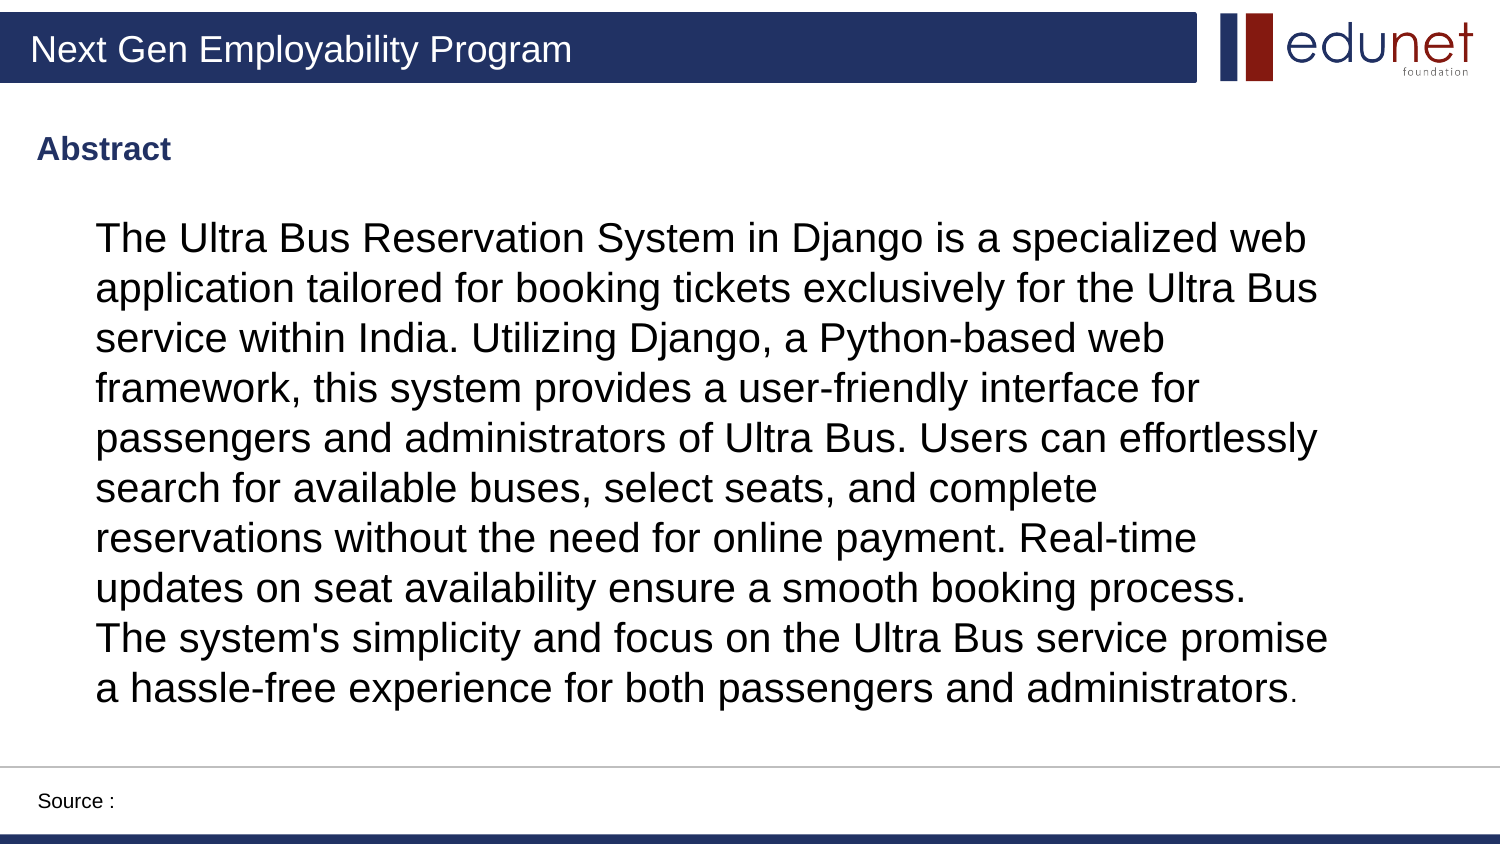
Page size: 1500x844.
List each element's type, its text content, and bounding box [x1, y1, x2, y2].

title Abstract [21, 111, 504, 165]
picture [1279, 14, 1482, 83]
text_box Source : [22, 776, 139, 826]
text_box The Ultra Bus Reservation System in Django is a specialized web application tailored for booking tickets exclusively for the Ultra Bus service within India. Utilizing Django, a Python-based web framework, this system provides a user-friendly interface for passengers and administrators of Ultra Bus. Users can effortlessly search for available buses, select seats, and complete reservations without the need for online payment. Real-time updates on seat availability ensure a smooth booking process. The system's simplicity and focus on the Ultra Bus service promise a hassle-free experience for both passengers and administrators. [80, 203, 1345, 719]
